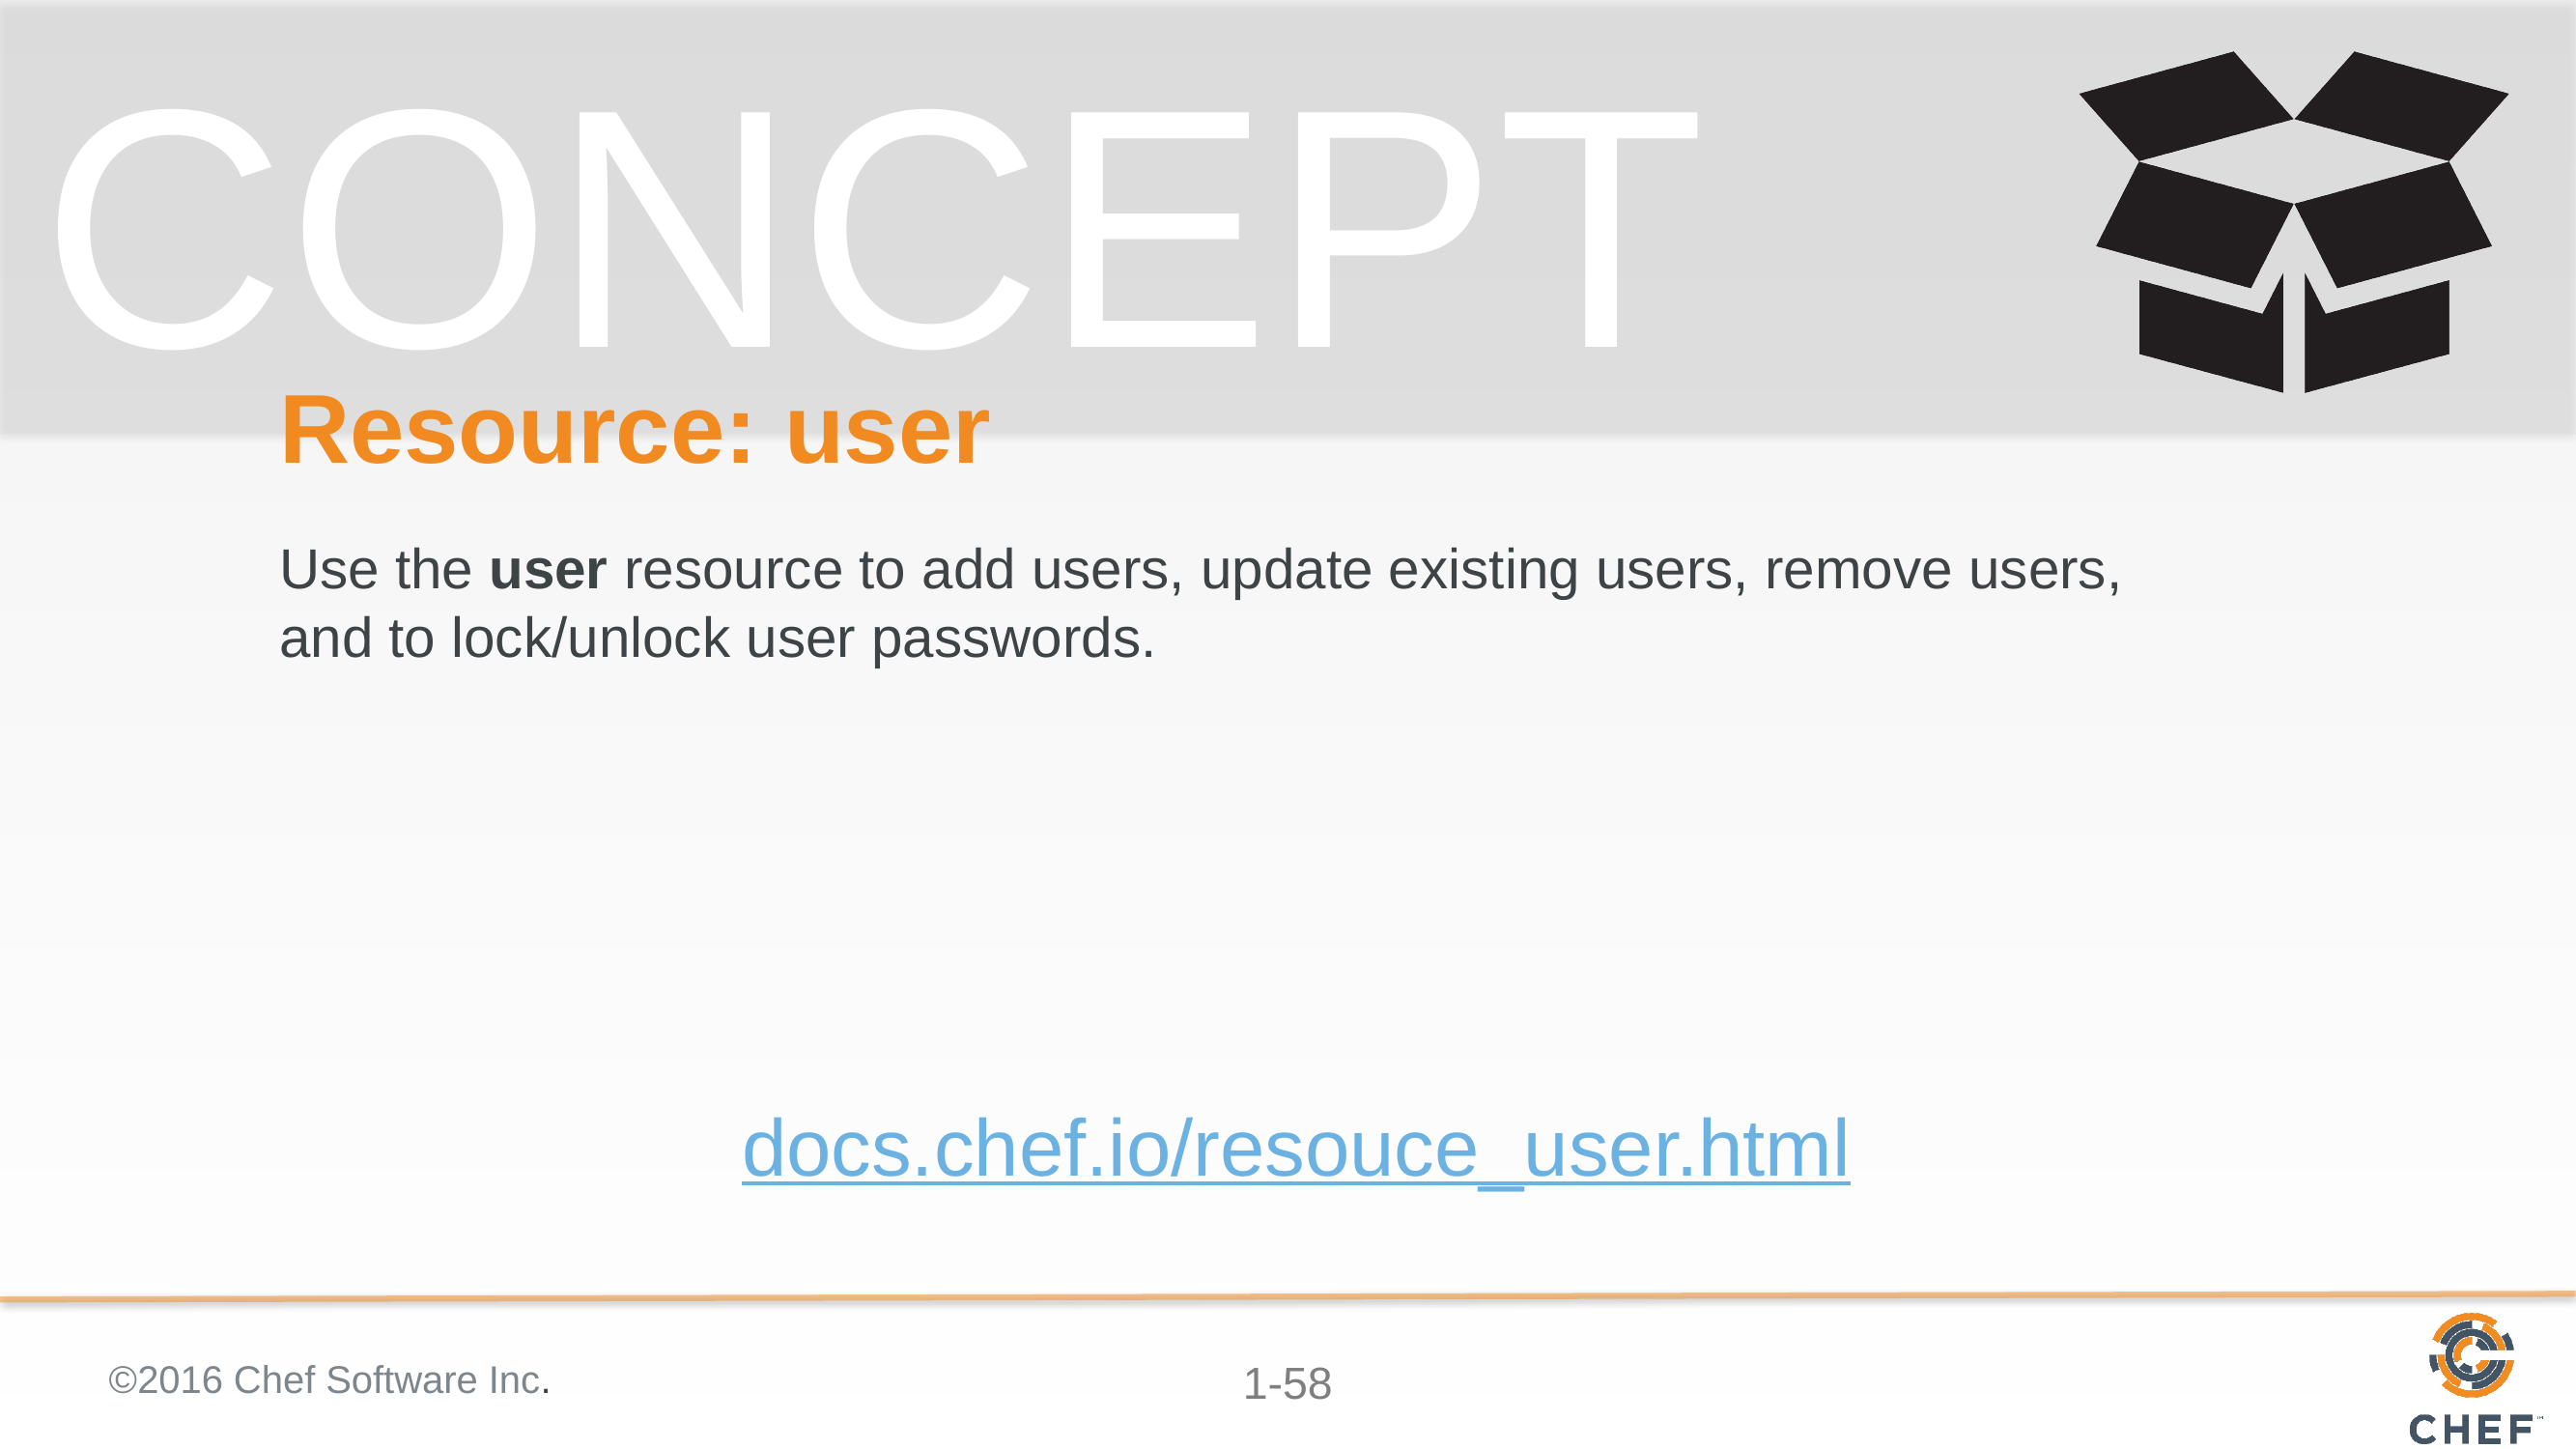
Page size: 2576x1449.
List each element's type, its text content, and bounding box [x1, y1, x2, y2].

picture [2399, 1297, 2551, 1449]
subtitle Use the user resource to add users, update existing users, remove users, and to lock/unlock user passwords. [265, 518, 2217, 1049]
picture [2079, 51, 2509, 399]
title Resource: user [265, 363, 2217, 499]
text_box docs.chef.io/resouce_user.html [589, 1102, 2003, 1186]
